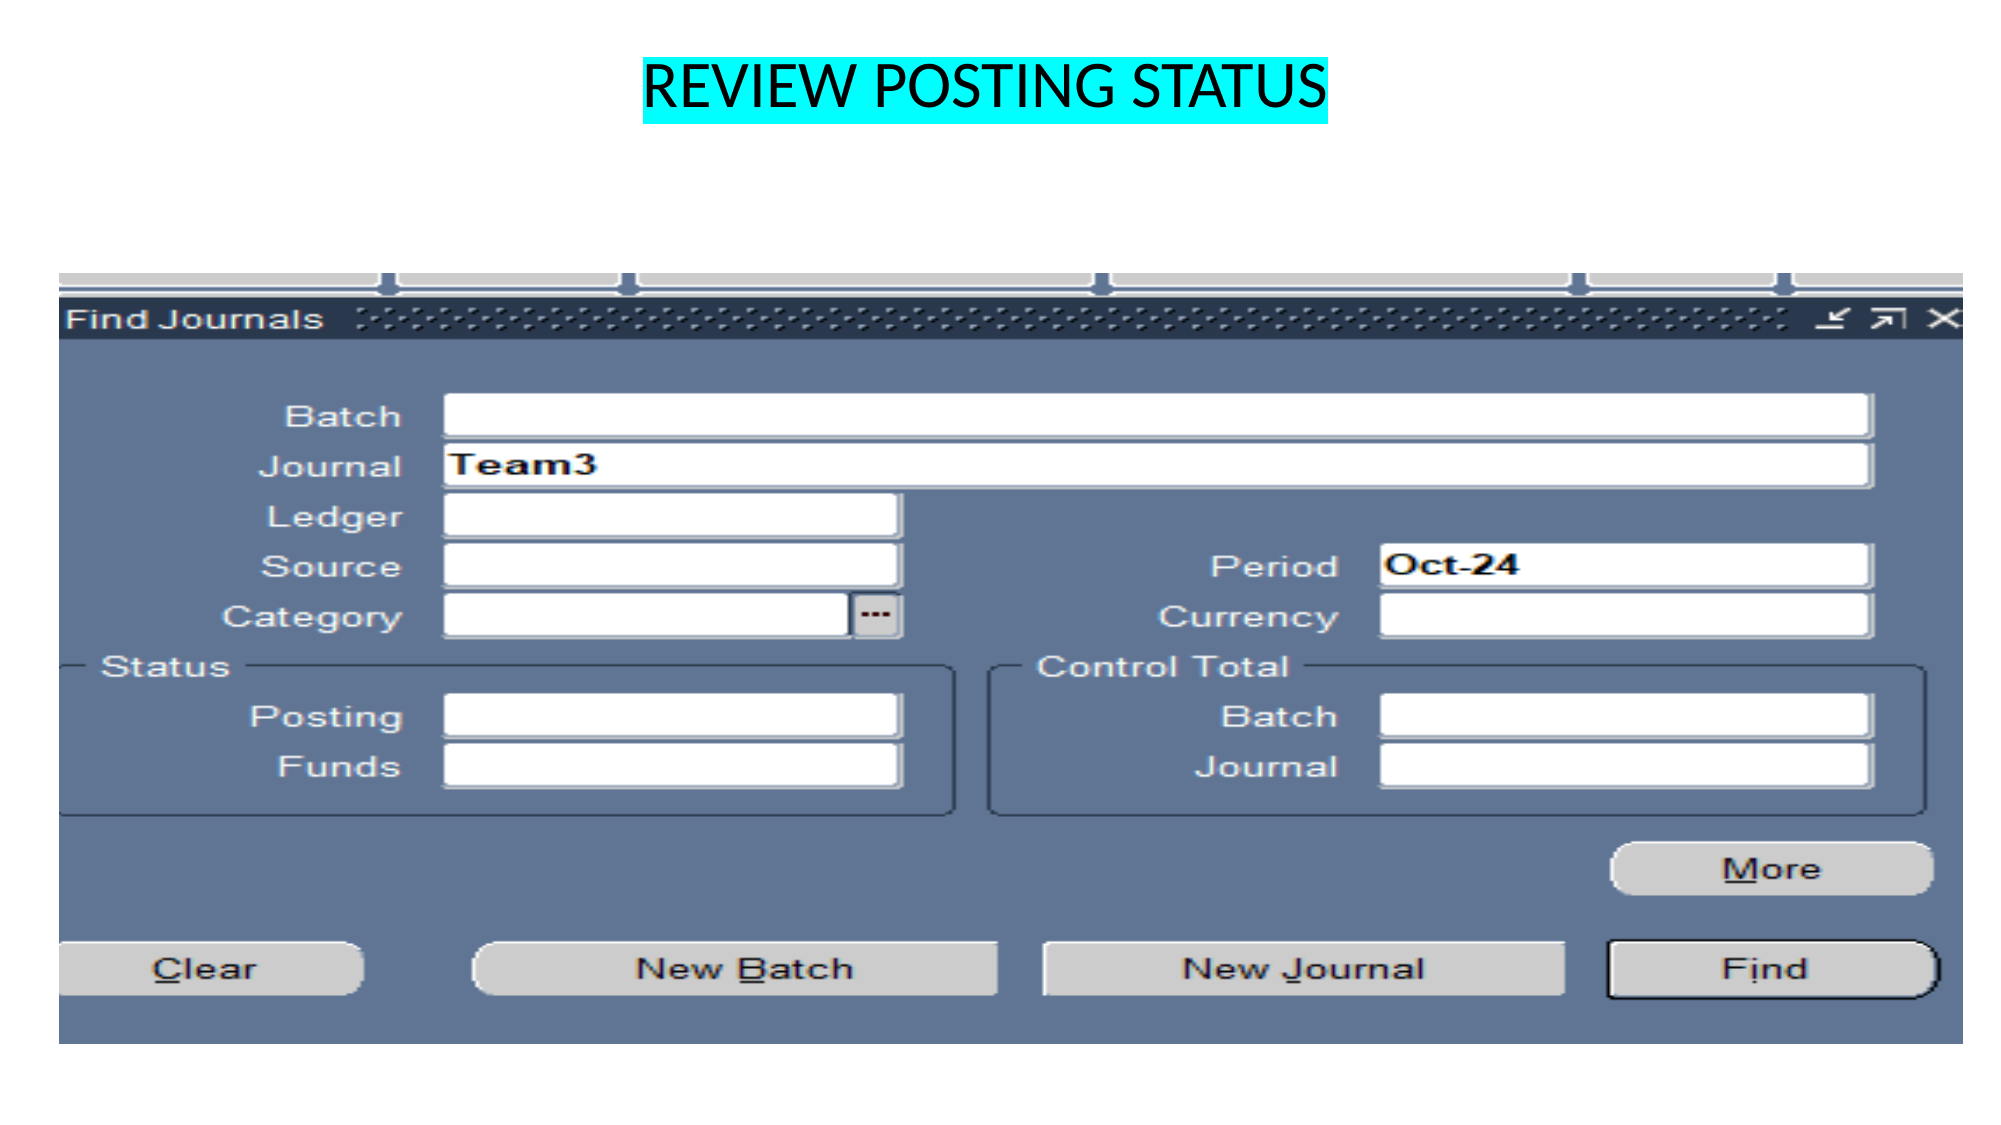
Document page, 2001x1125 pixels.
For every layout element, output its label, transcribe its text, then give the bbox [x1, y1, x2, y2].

picture [59, 273, 1963, 1044]
text_box REVIEW POSTING STATUS [628, 33, 1622, 128]
